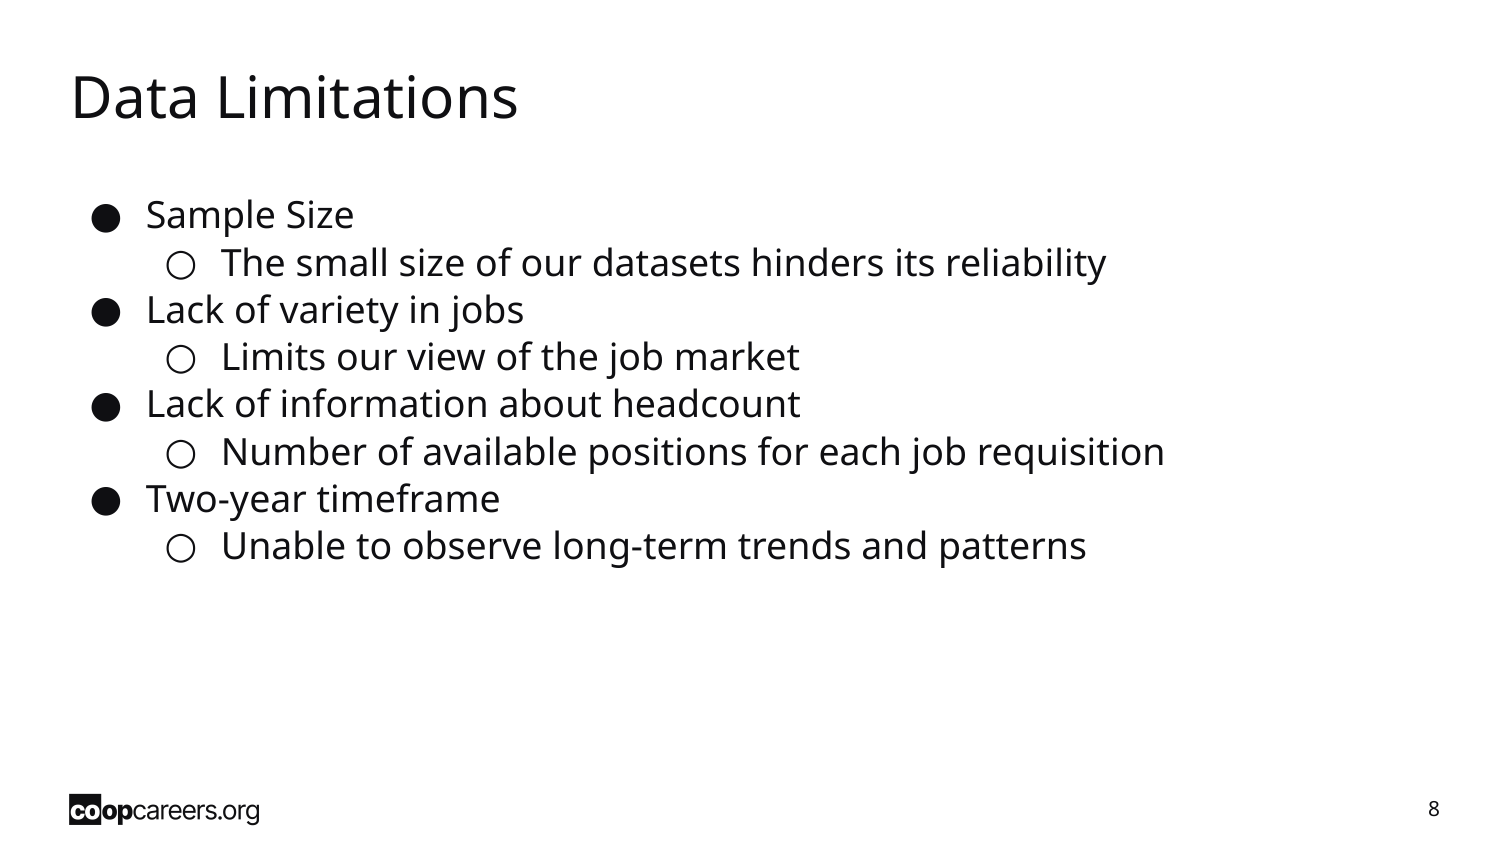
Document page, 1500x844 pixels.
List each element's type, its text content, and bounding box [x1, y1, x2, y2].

title Data Limitations [70, 60, 1430, 155]
slide_number ‹#› [1364, 777, 1455, 842]
picture [51, 767, 277, 844]
list Sample Size The small size of our datasets hinders its reliability Lack of variety in jobs Limits our view of the job market Lack of information about headcount Number of available positions for each job requisition Two-year timeframe Unable to observe long-term trends and patterns [70, 189, 1430, 750]
